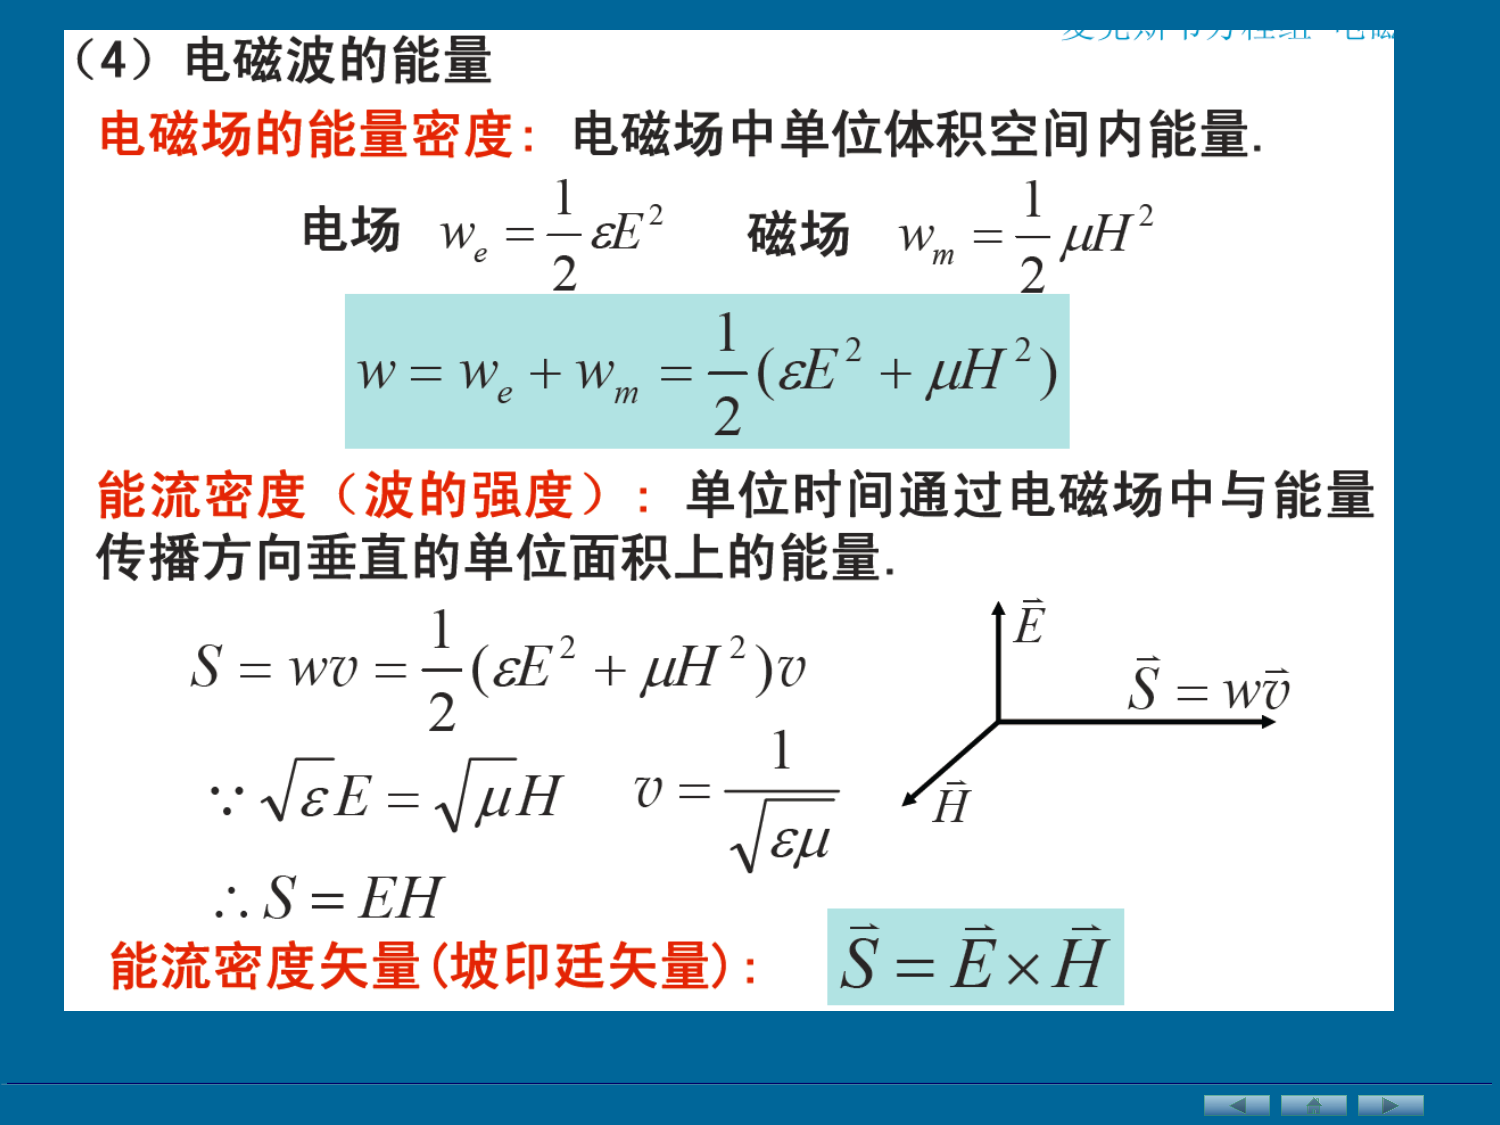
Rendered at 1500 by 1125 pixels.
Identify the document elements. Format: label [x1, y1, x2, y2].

picture [65, 31, 1393, 1010]
